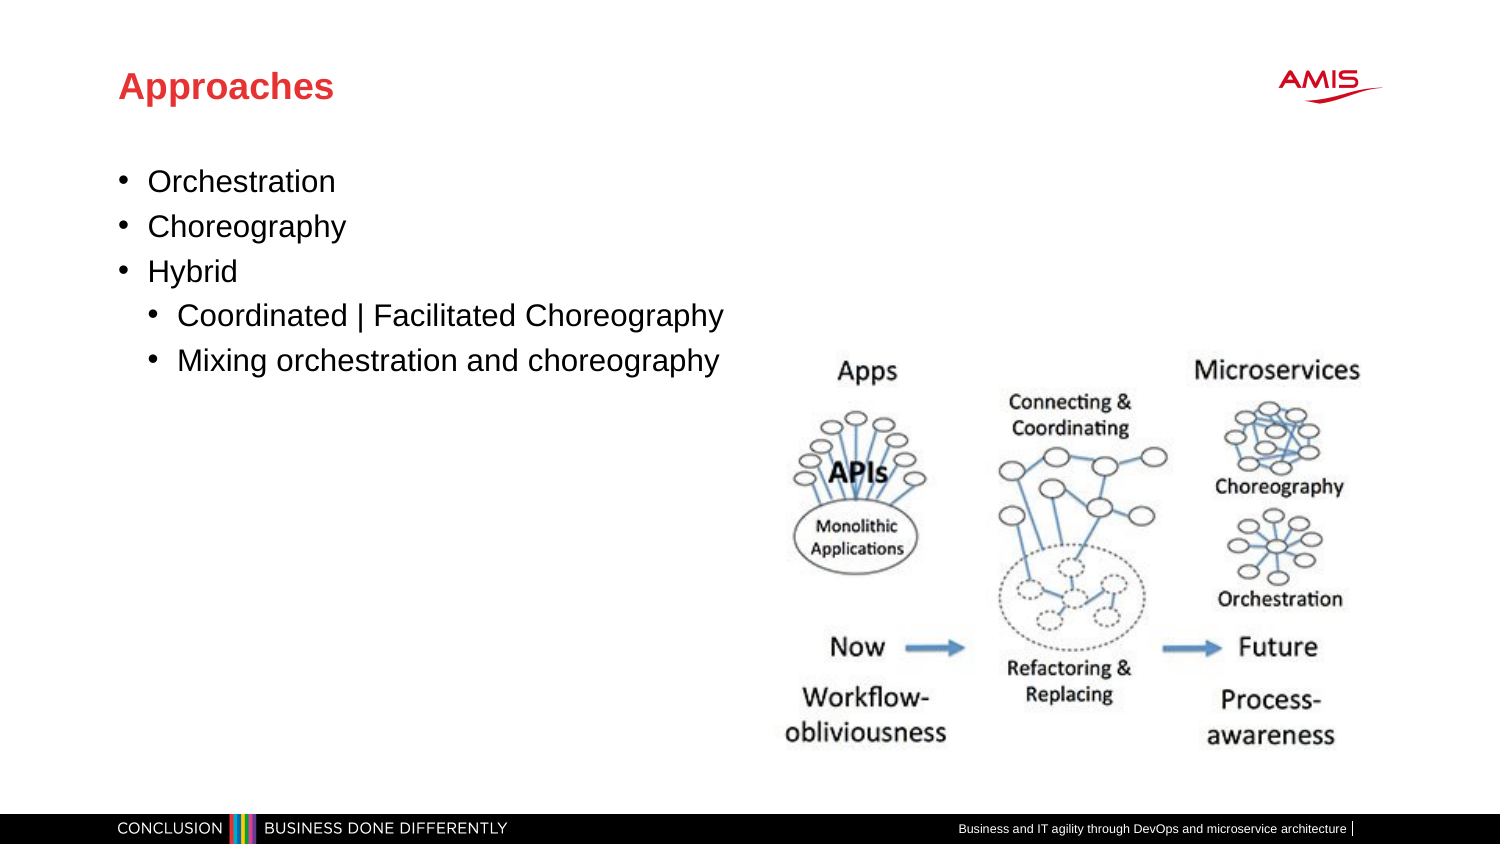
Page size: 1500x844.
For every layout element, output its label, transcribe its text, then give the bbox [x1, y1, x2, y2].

footer Business and IT agility through DevOps and microservice architecture [814, 820, 1347, 839]
title Approaches [118, 47, 1205, 130]
picture [0, 814, 236, 844]
picture [1205, 58, 1388, 106]
picture [239, 814, 1500, 844]
picture [674, 300, 1487, 811]
list Orchestration Choreography Hybrid Coordinated | Facilitated Choreography Mixing orchestration and choreography [118, 153, 1205, 774]
